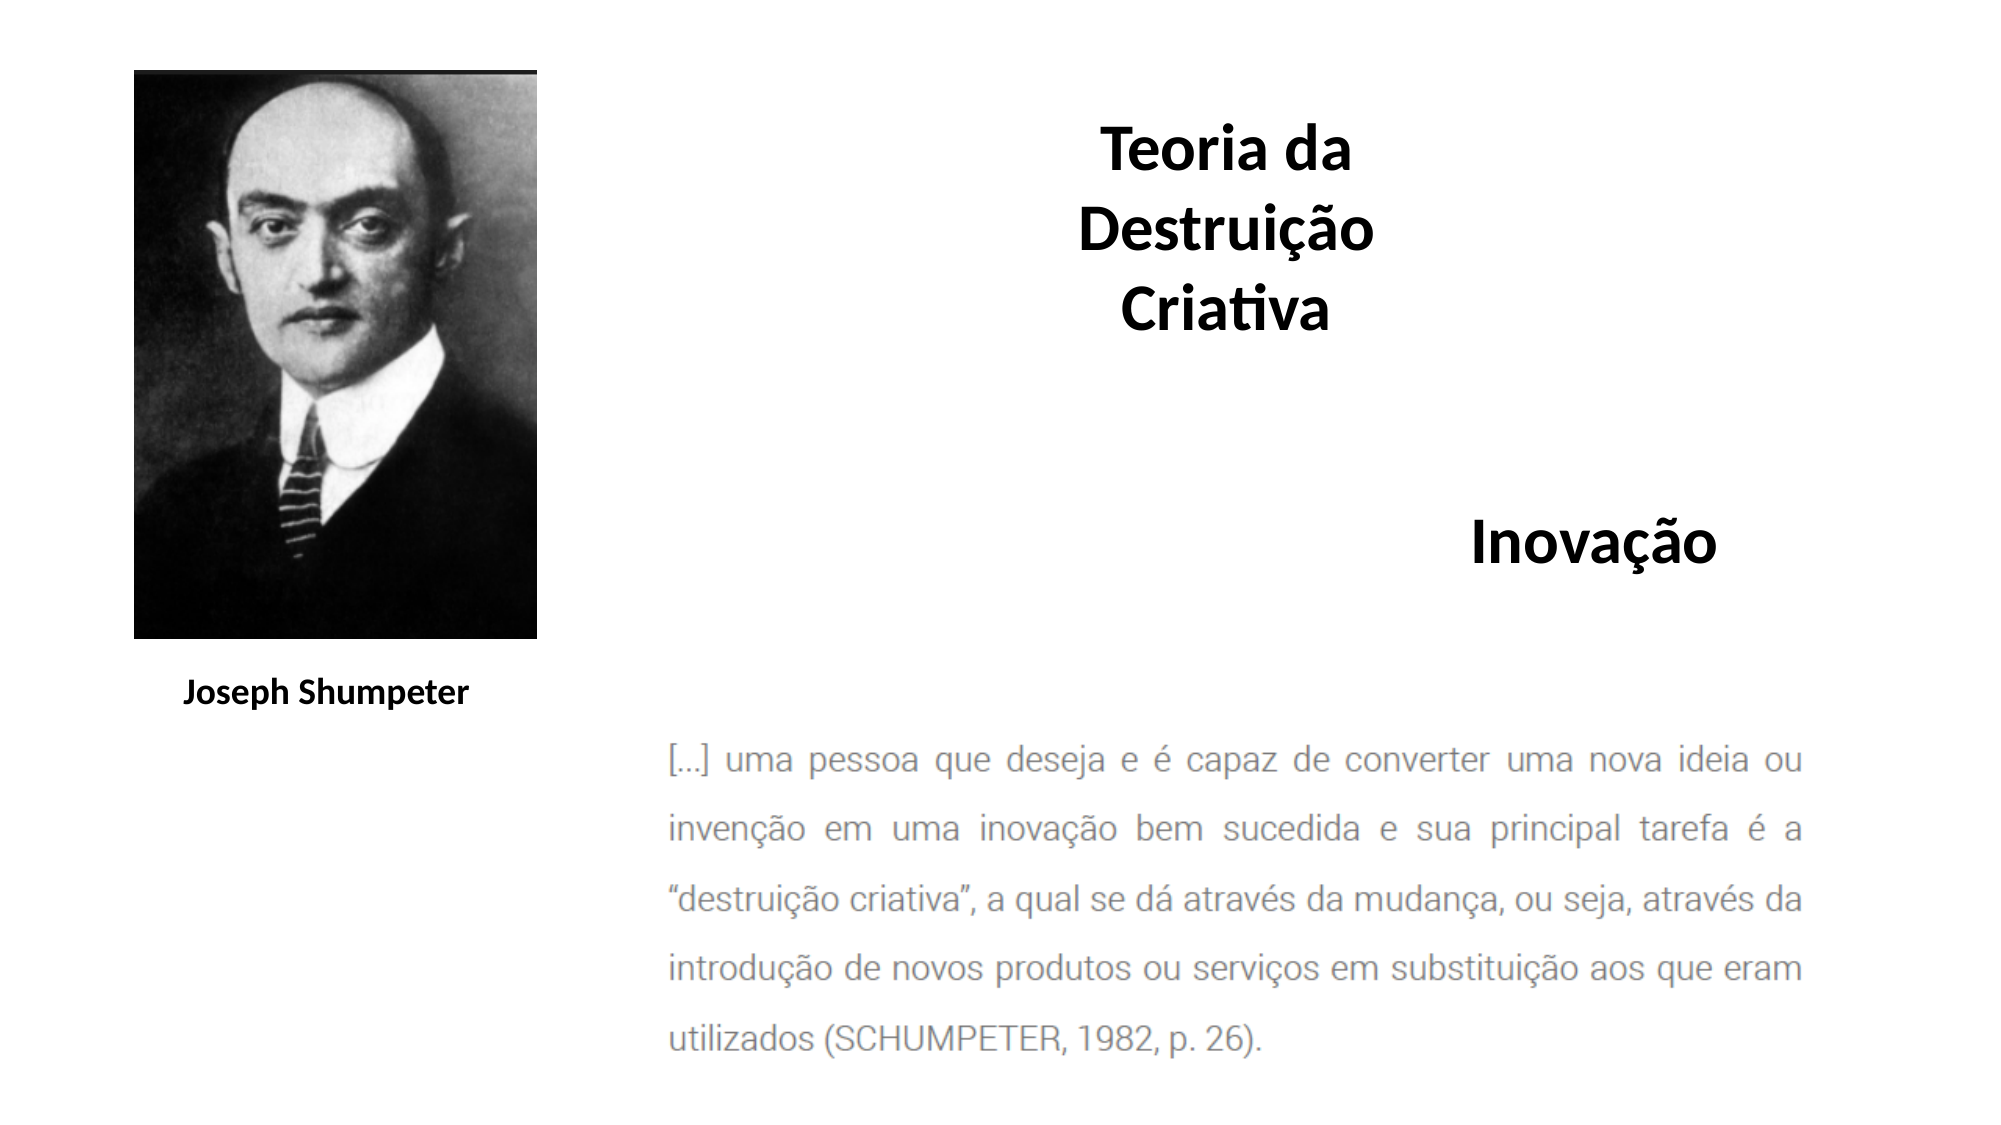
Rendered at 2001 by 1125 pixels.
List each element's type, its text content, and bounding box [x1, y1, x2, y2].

text_box Inovação [1334, 489, 1855, 584]
text_box Joseph Shumpeter [168, 659, 503, 720]
picture [134, 70, 537, 639]
text_box Teoria da Destruição Criativa [966, 96, 1488, 351]
picture [633, 720, 1834, 1065]
